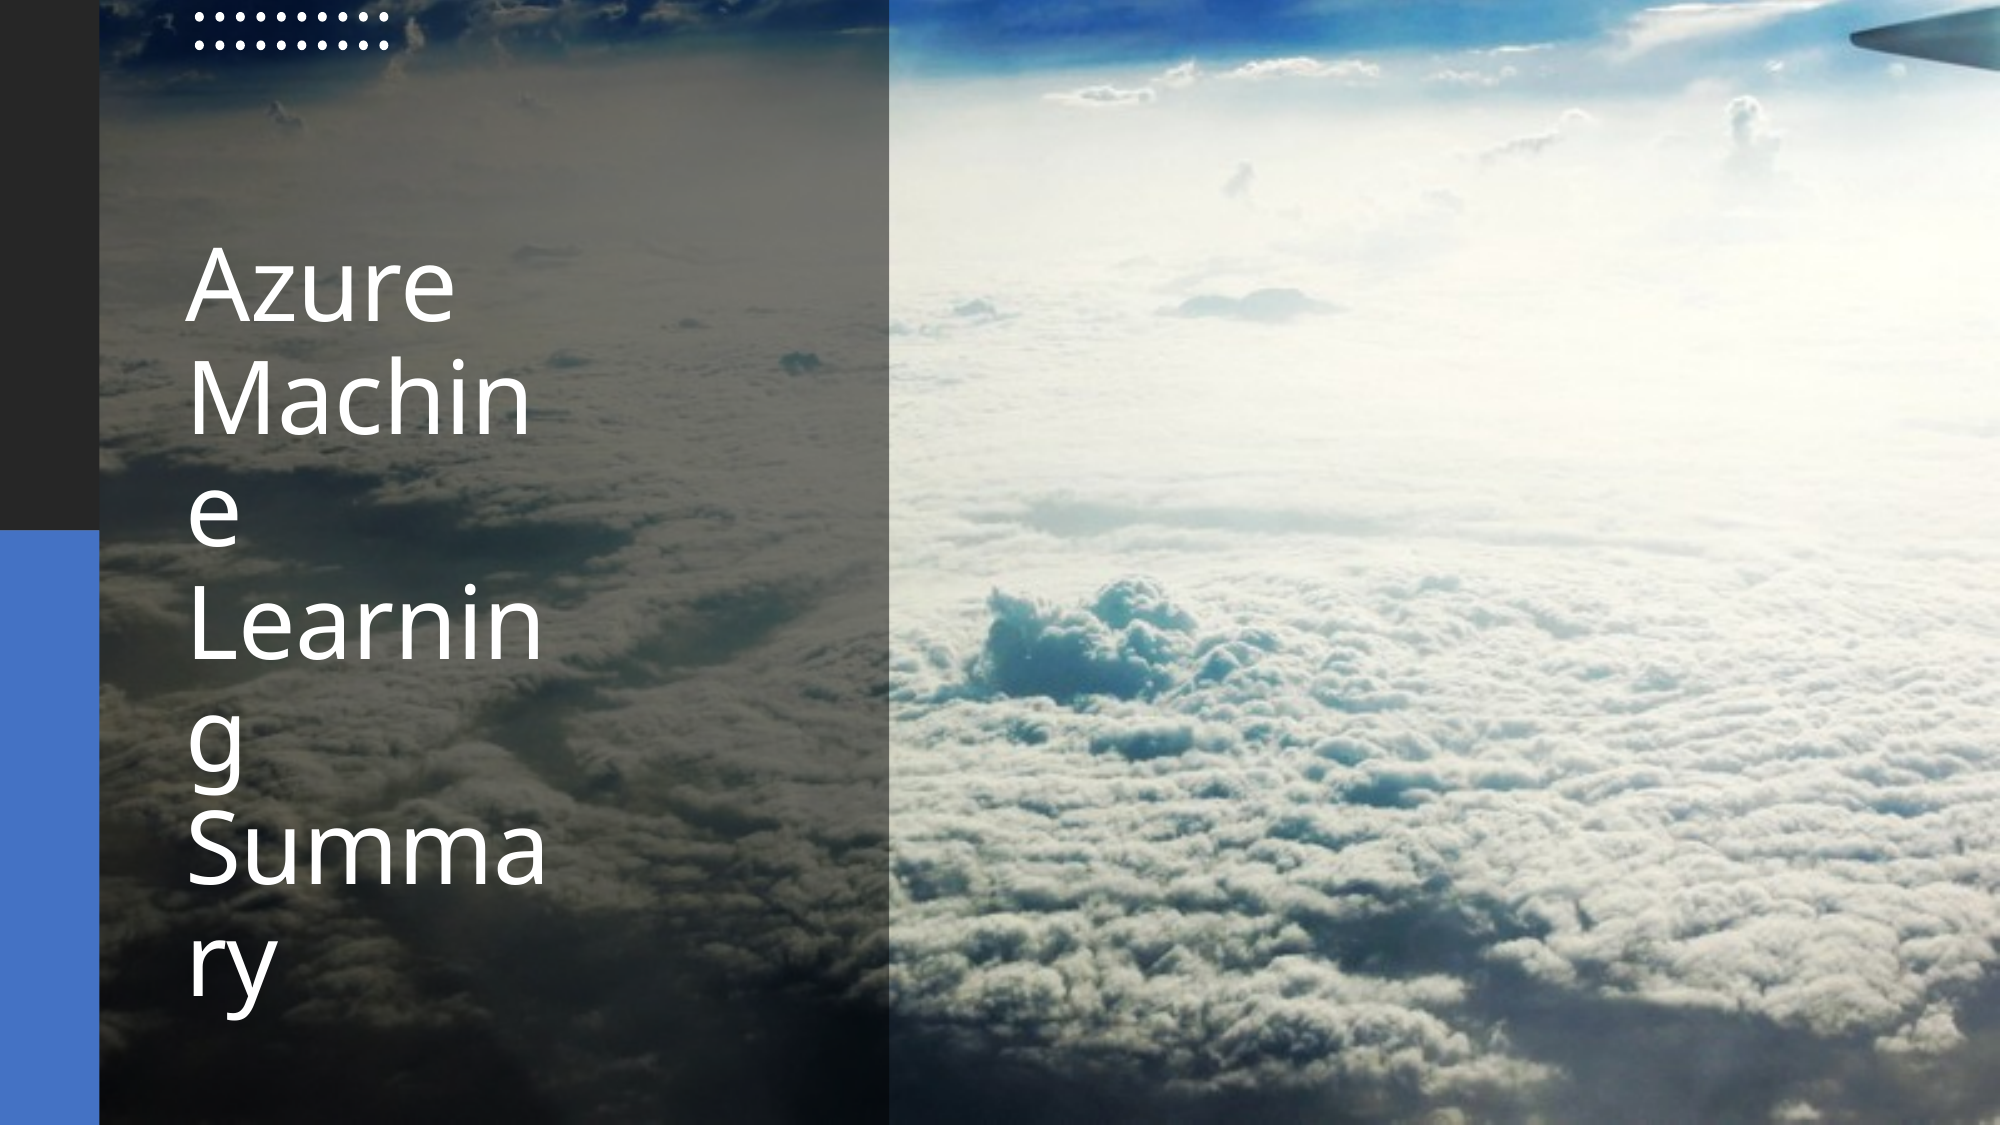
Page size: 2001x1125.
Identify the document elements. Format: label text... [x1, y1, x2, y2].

picture [389, 0, 2000, 1125]
text_box Azure Machine Learning Summary [393, 215, 585, 1018]
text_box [0, 0, 389, 1125]
